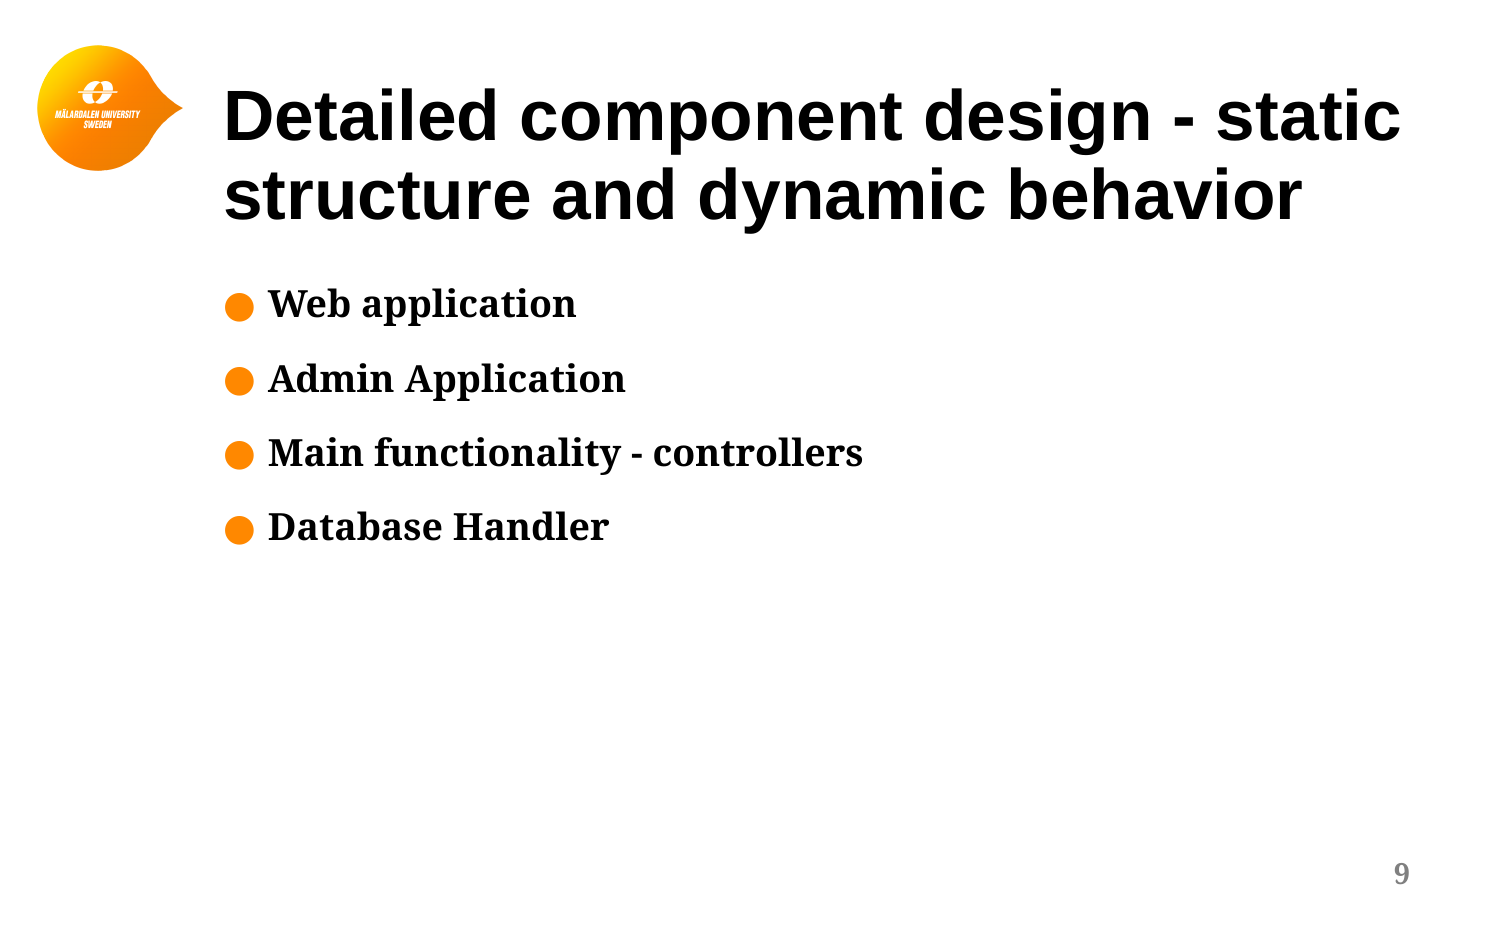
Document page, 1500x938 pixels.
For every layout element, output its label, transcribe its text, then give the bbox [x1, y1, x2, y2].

picture [37, 45, 183, 171]
list Web application Admin Application Main functionality - controllers Database Handler [208, 272, 1295, 896]
slide_number 9 [1293, 858, 1425, 892]
title Detailed component design - static structure and dynamic behavior [208, 68, 1454, 244]
